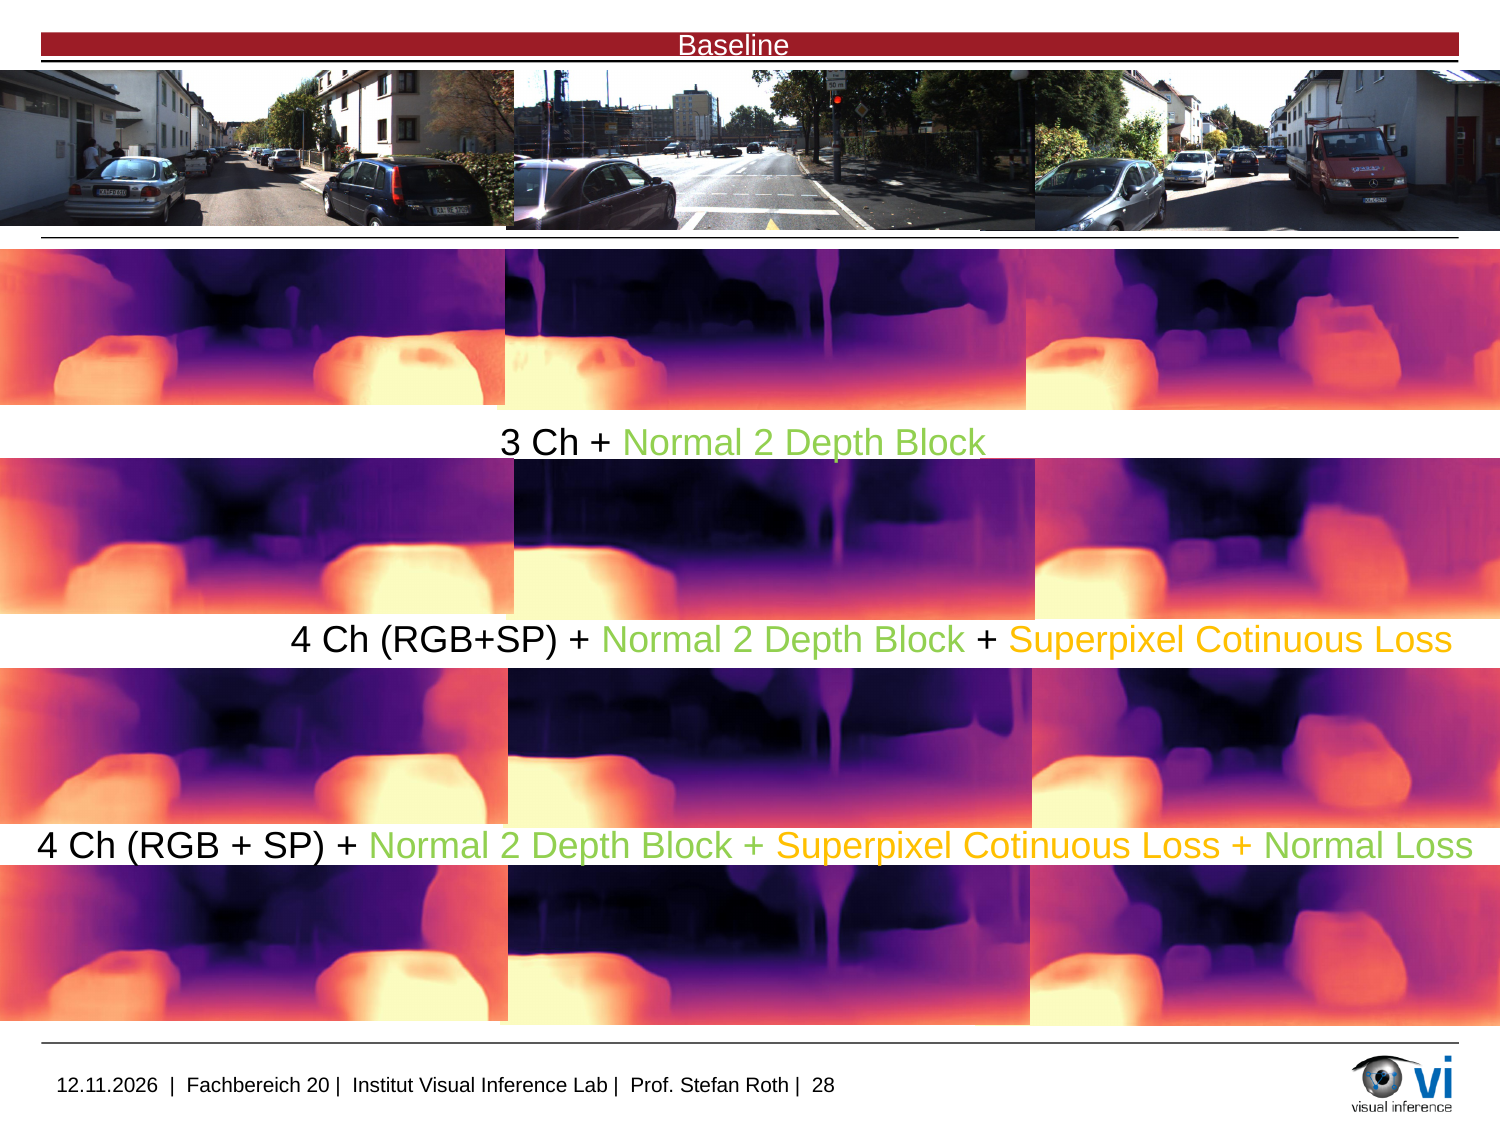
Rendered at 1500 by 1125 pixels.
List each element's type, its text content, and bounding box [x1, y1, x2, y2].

picture [0, 70, 1500, 231]
text_box 4 Ch (RGB+SP) + Normal 2 Depth Block + Superpixel Cotinuous Loss [275, 622, 1500, 666]
text_box 3 Ch + Normal 2 Depth Block [485, 413, 1035, 458]
picture [0, 458, 1500, 620]
picture [1351, 1055, 1500, 1112]
picture [0, 667, 1500, 829]
text_box Baseline [459, 19, 1009, 68]
picture [0, 249, 1500, 410]
picture [0, 865, 1500, 1026]
text_box 4 Ch (RGB + SP) + Normal 2 Depth Block + Superpixel Cotinuous Loss + Normal Loss [22, 832, 1500, 863]
